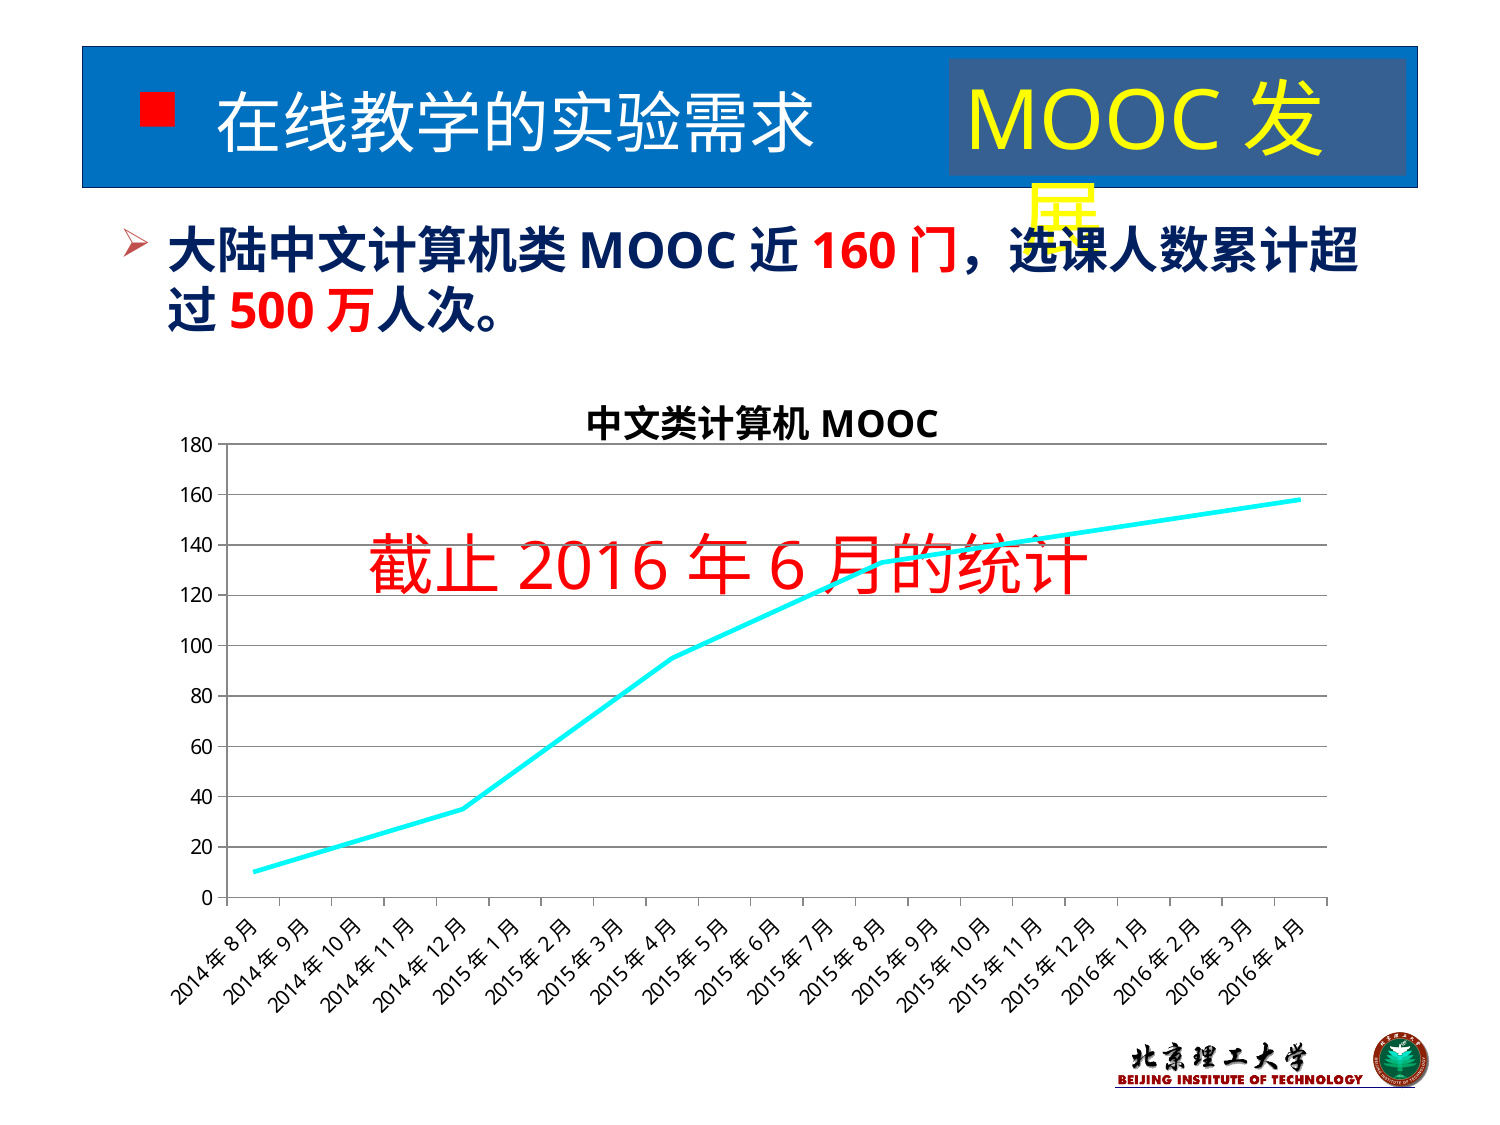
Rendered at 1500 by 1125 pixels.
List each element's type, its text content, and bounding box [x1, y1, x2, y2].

text_box MOOC发展 [949, 58, 1407, 176]
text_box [1112, 1031, 1430, 1102]
title 在线教学的实验需求 [82, 46, 1418, 188]
text_box 大陆中文计算机类MOOC近160门，选课人数累计超过500万人次。 [105, 210, 1395, 346]
chart [163, 362, 1358, 1054]
